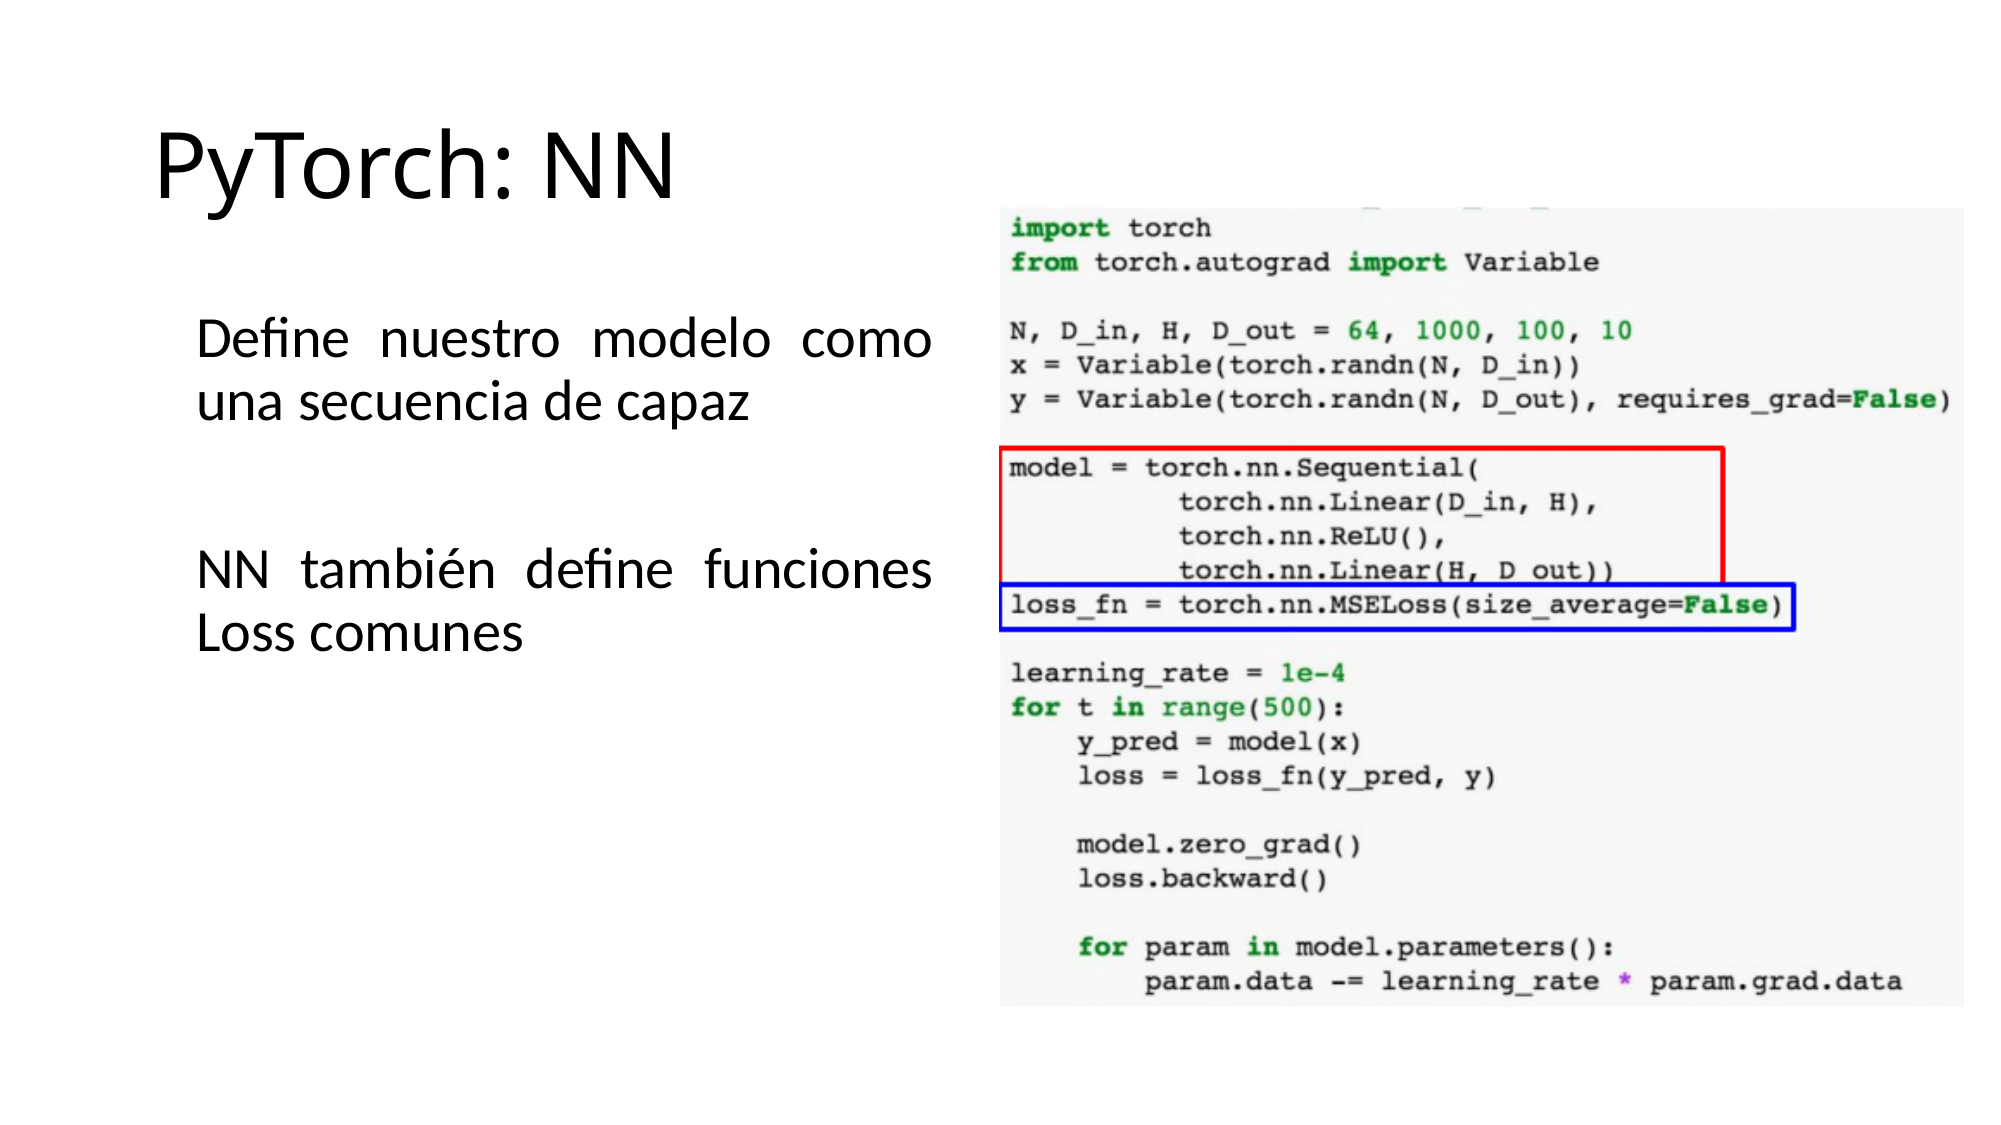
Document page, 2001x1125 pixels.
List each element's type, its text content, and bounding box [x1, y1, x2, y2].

list Define nuestro modelo como una secuencia de capaz NN también define funciones Loss comunes [181, 299, 949, 969]
picture [999, 206, 1964, 1007]
title PyTorch: NN [137, 59, 1863, 278]
